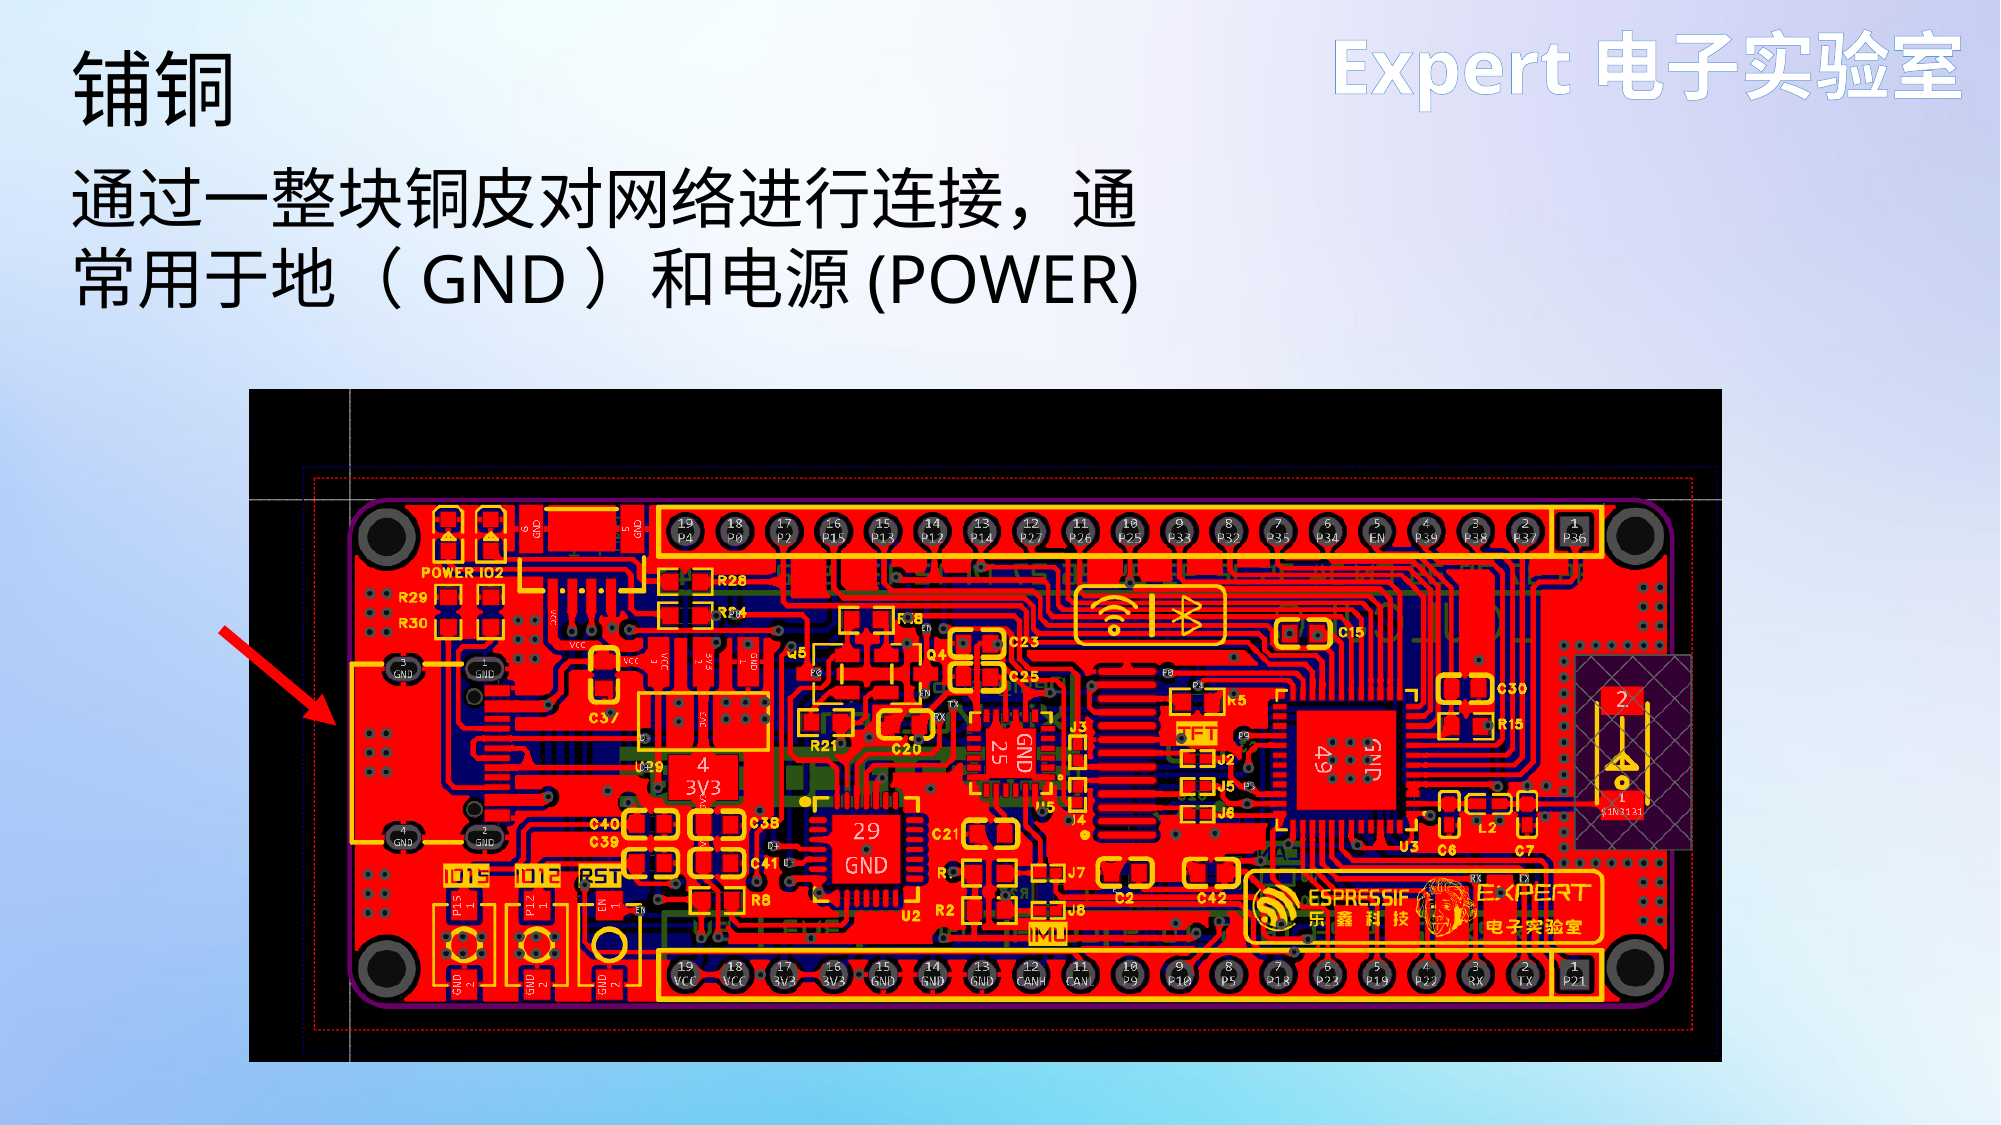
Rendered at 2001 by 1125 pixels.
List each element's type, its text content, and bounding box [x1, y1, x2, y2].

picture [0, 0, 2000, 1125]
text_box 铺铜 [55, 29, 320, 145]
text_box 通过一整块铜皮对网络进行连接，通常用于地（GND）和电源(POWER) [55, 149, 1202, 325]
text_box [221, 629, 337, 726]
